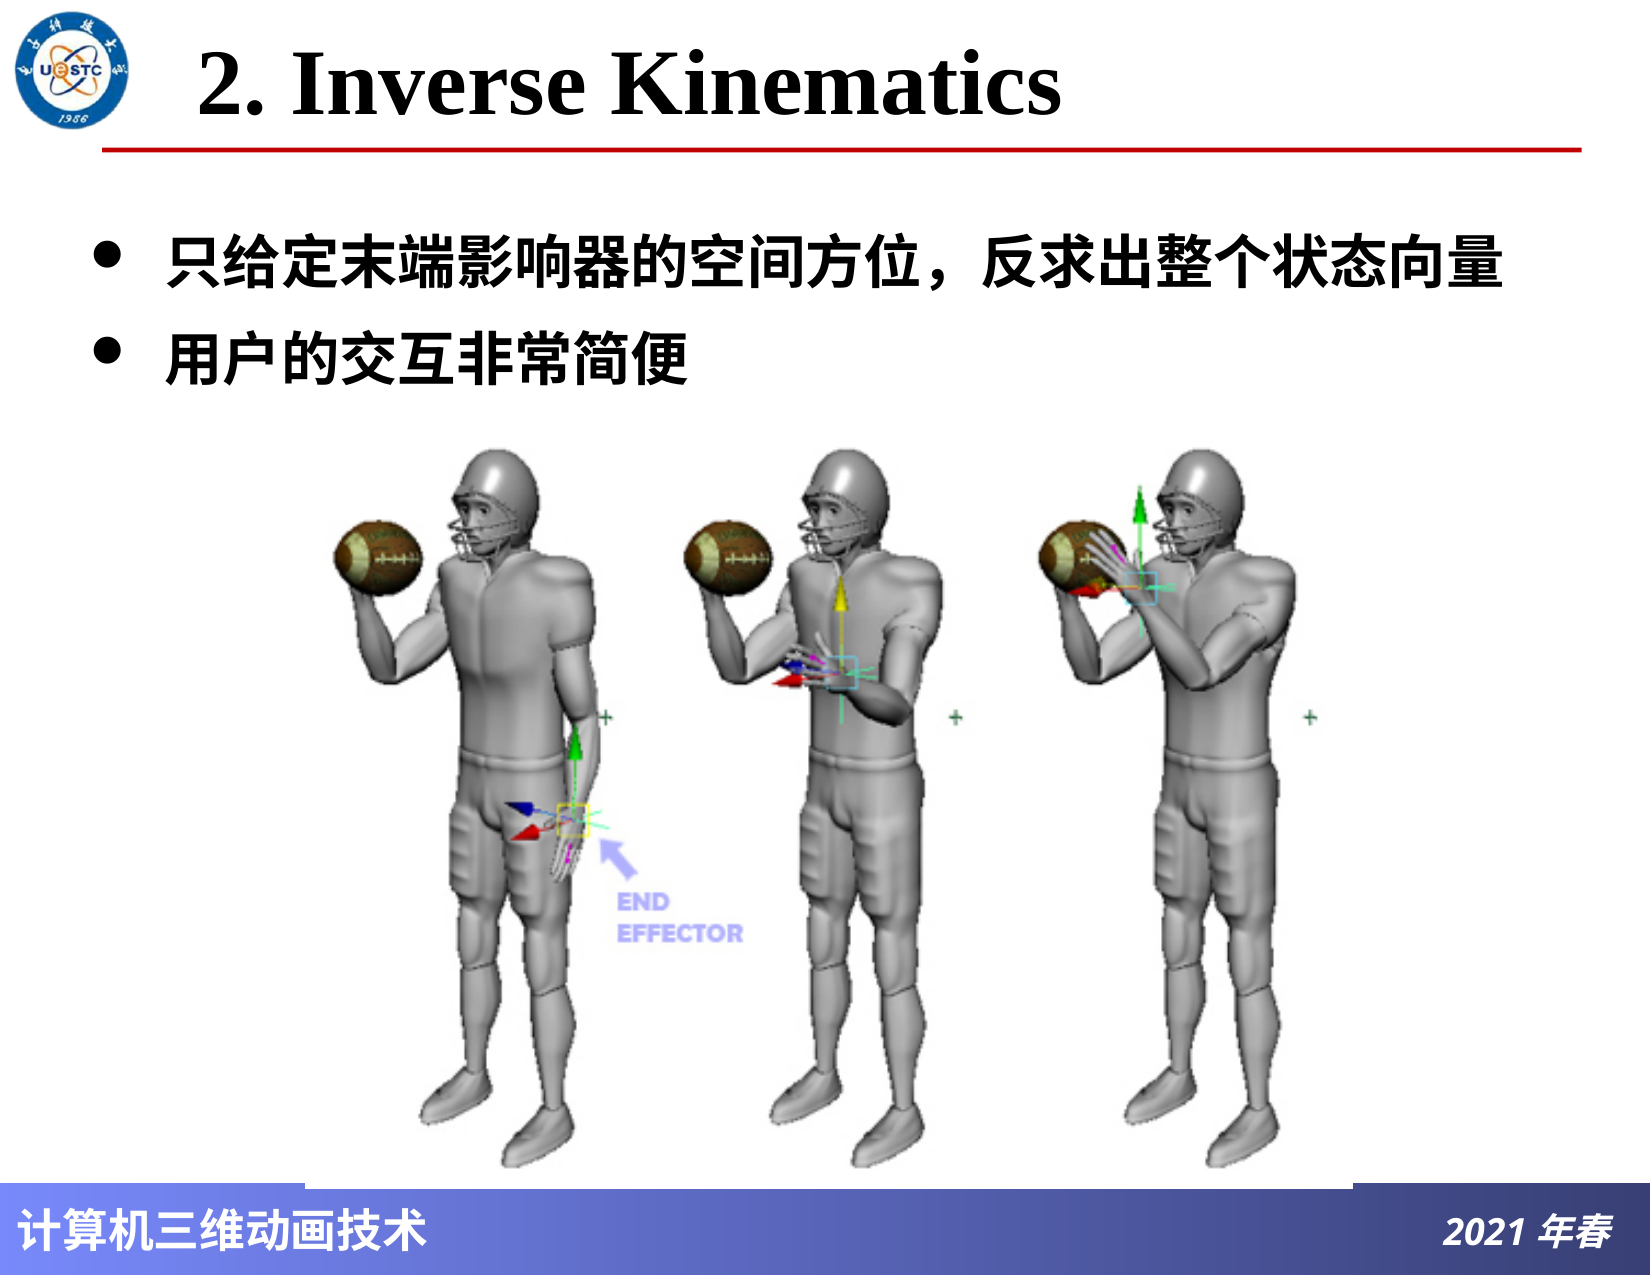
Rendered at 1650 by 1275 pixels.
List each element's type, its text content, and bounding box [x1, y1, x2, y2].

picture [0, 0, 136, 140]
picture [305, 411, 1353, 1189]
list 只给定末端影响器的空间方位，反求出整个状态向量 用户的交互非常简便 [75, 203, 1587, 395]
title 2. Inverse Kinematics [175, 11, 1582, 142]
